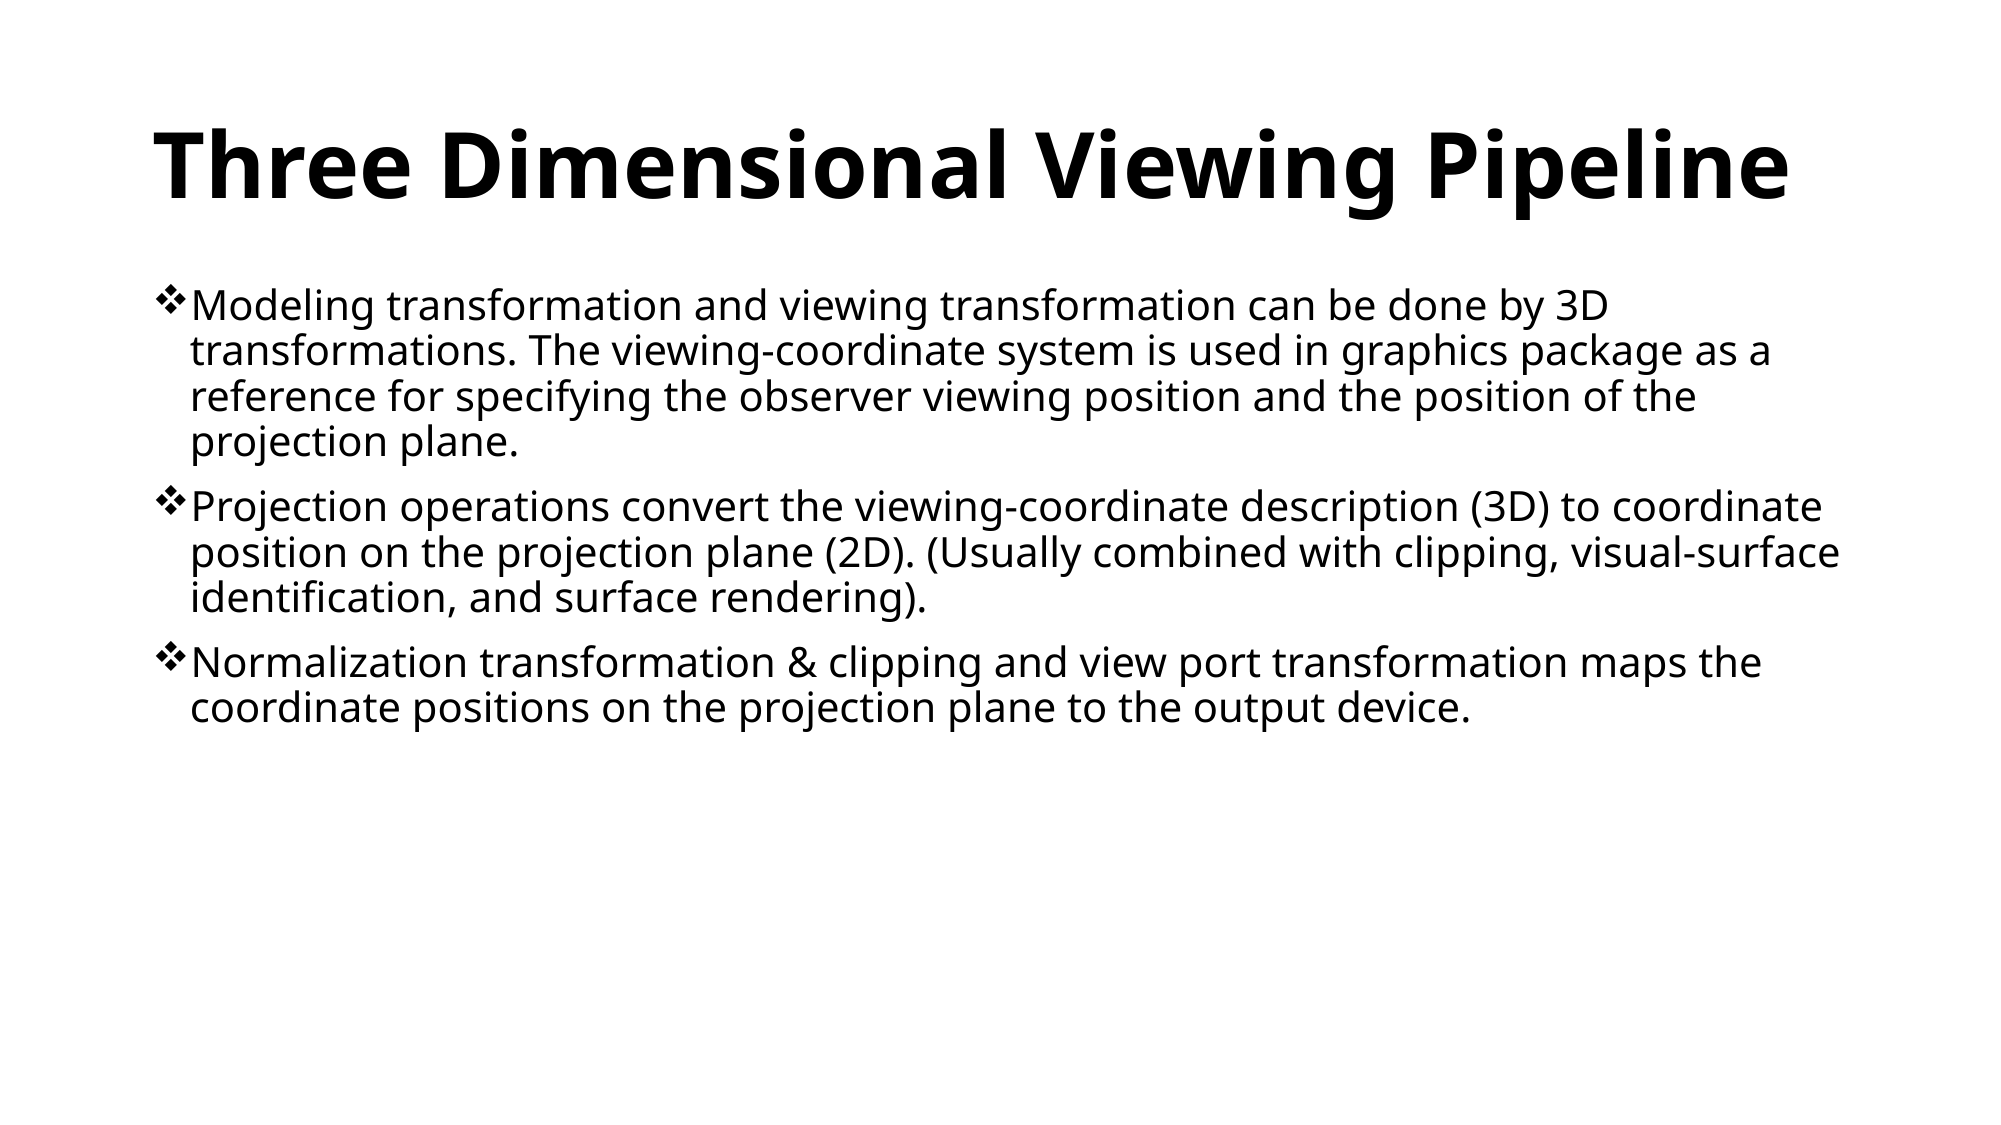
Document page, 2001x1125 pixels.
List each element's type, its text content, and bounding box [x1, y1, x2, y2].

list Modeling transformation and viewing transformation can be done by 3D transformations. The viewing-coordinate system is used in graphics package as a reference for specifying the observer viewing position and the position of the projection plane. Projection operations convert the viewing-coordinate description (3D) to coordinate position on the projection plane (2D). (Usually combined with clipping, visual-surface identification, and surface rendering). Normalization transformation & clipping and view port transformation maps the coordinate positions on the projection plane to the output device. [137, 277, 1863, 1014]
title Three Dimensional Viewing Pipeline [137, 59, 1863, 277]
